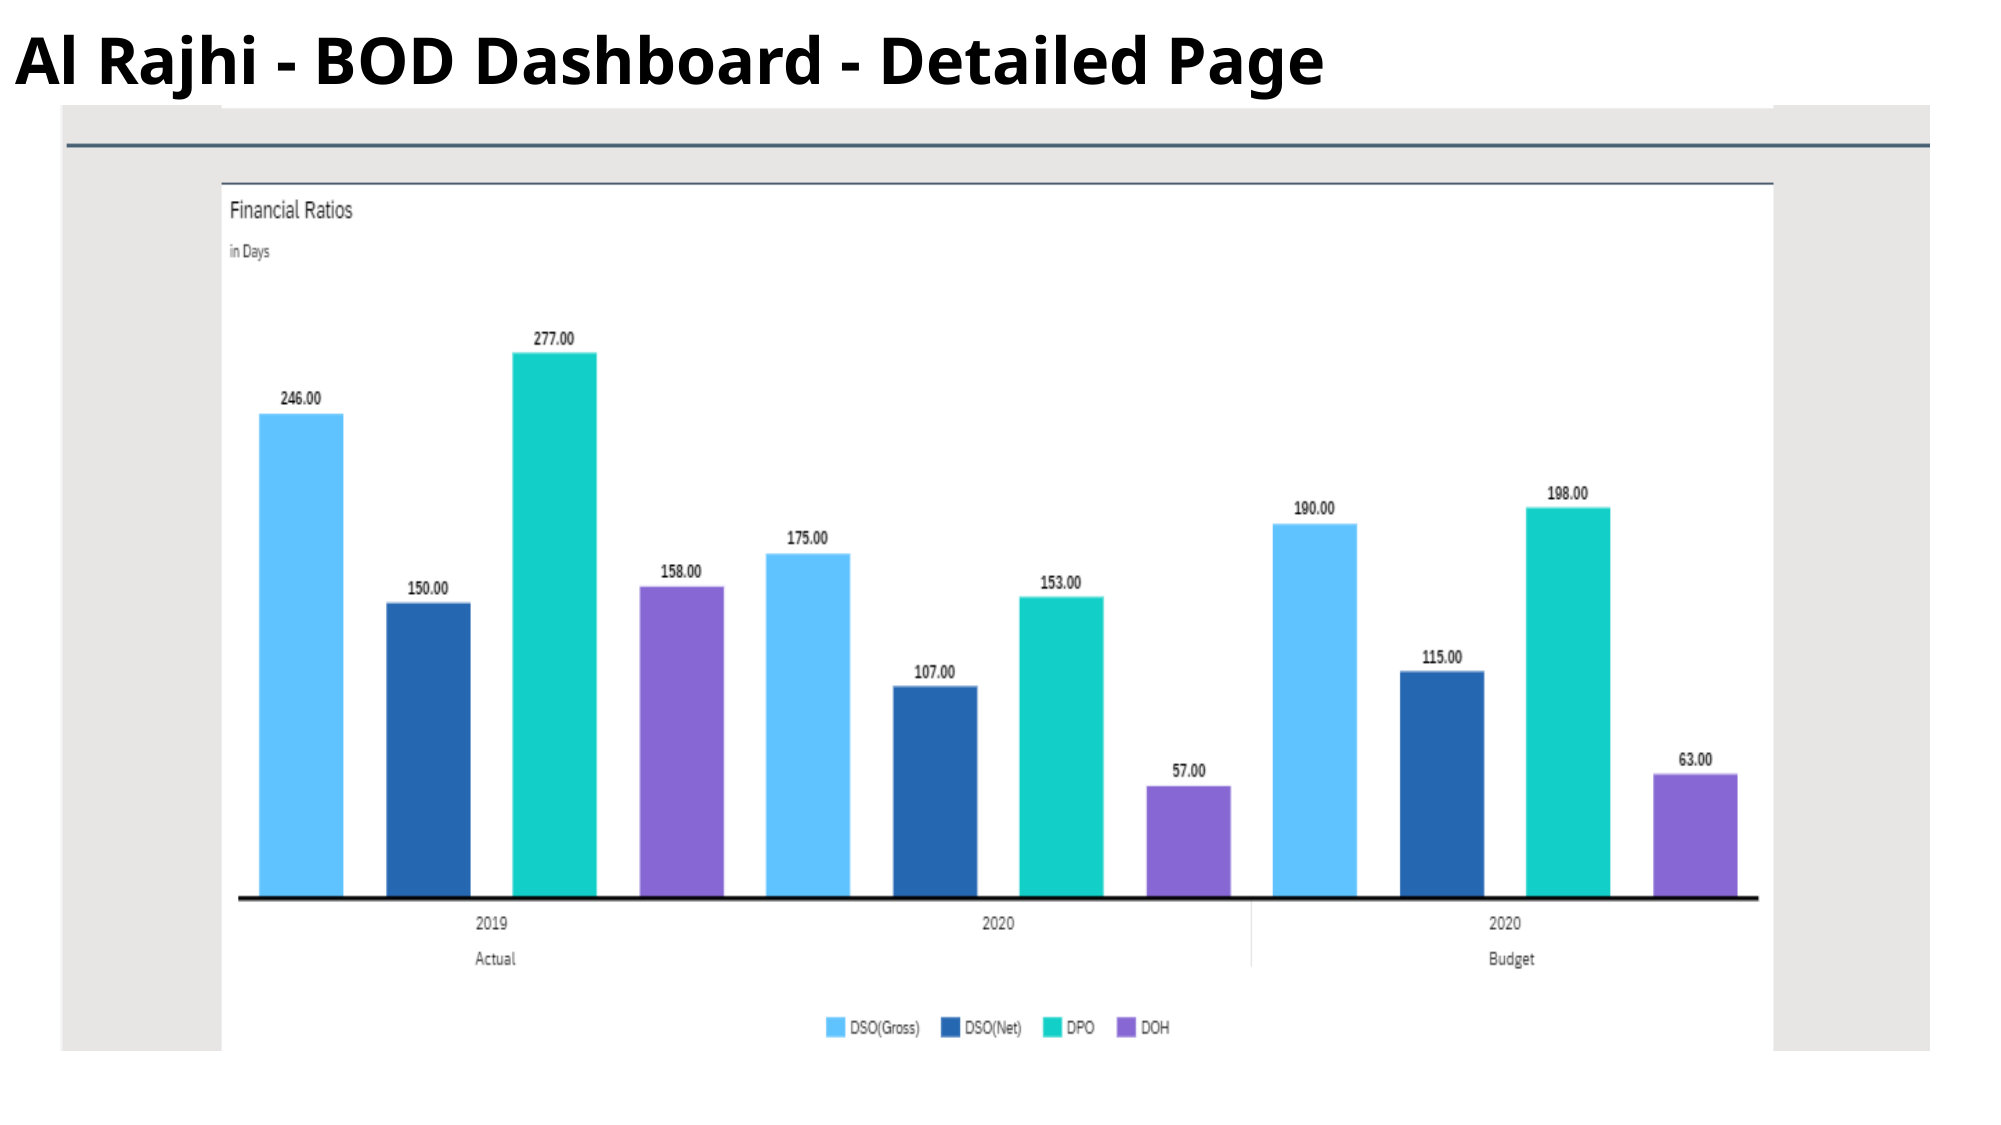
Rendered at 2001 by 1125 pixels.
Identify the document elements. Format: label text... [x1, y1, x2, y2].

title Al Rajhi - BOD Dashboard - Detailed Page [0, 16, 2000, 106]
picture [60, 105, 1930, 1051]
